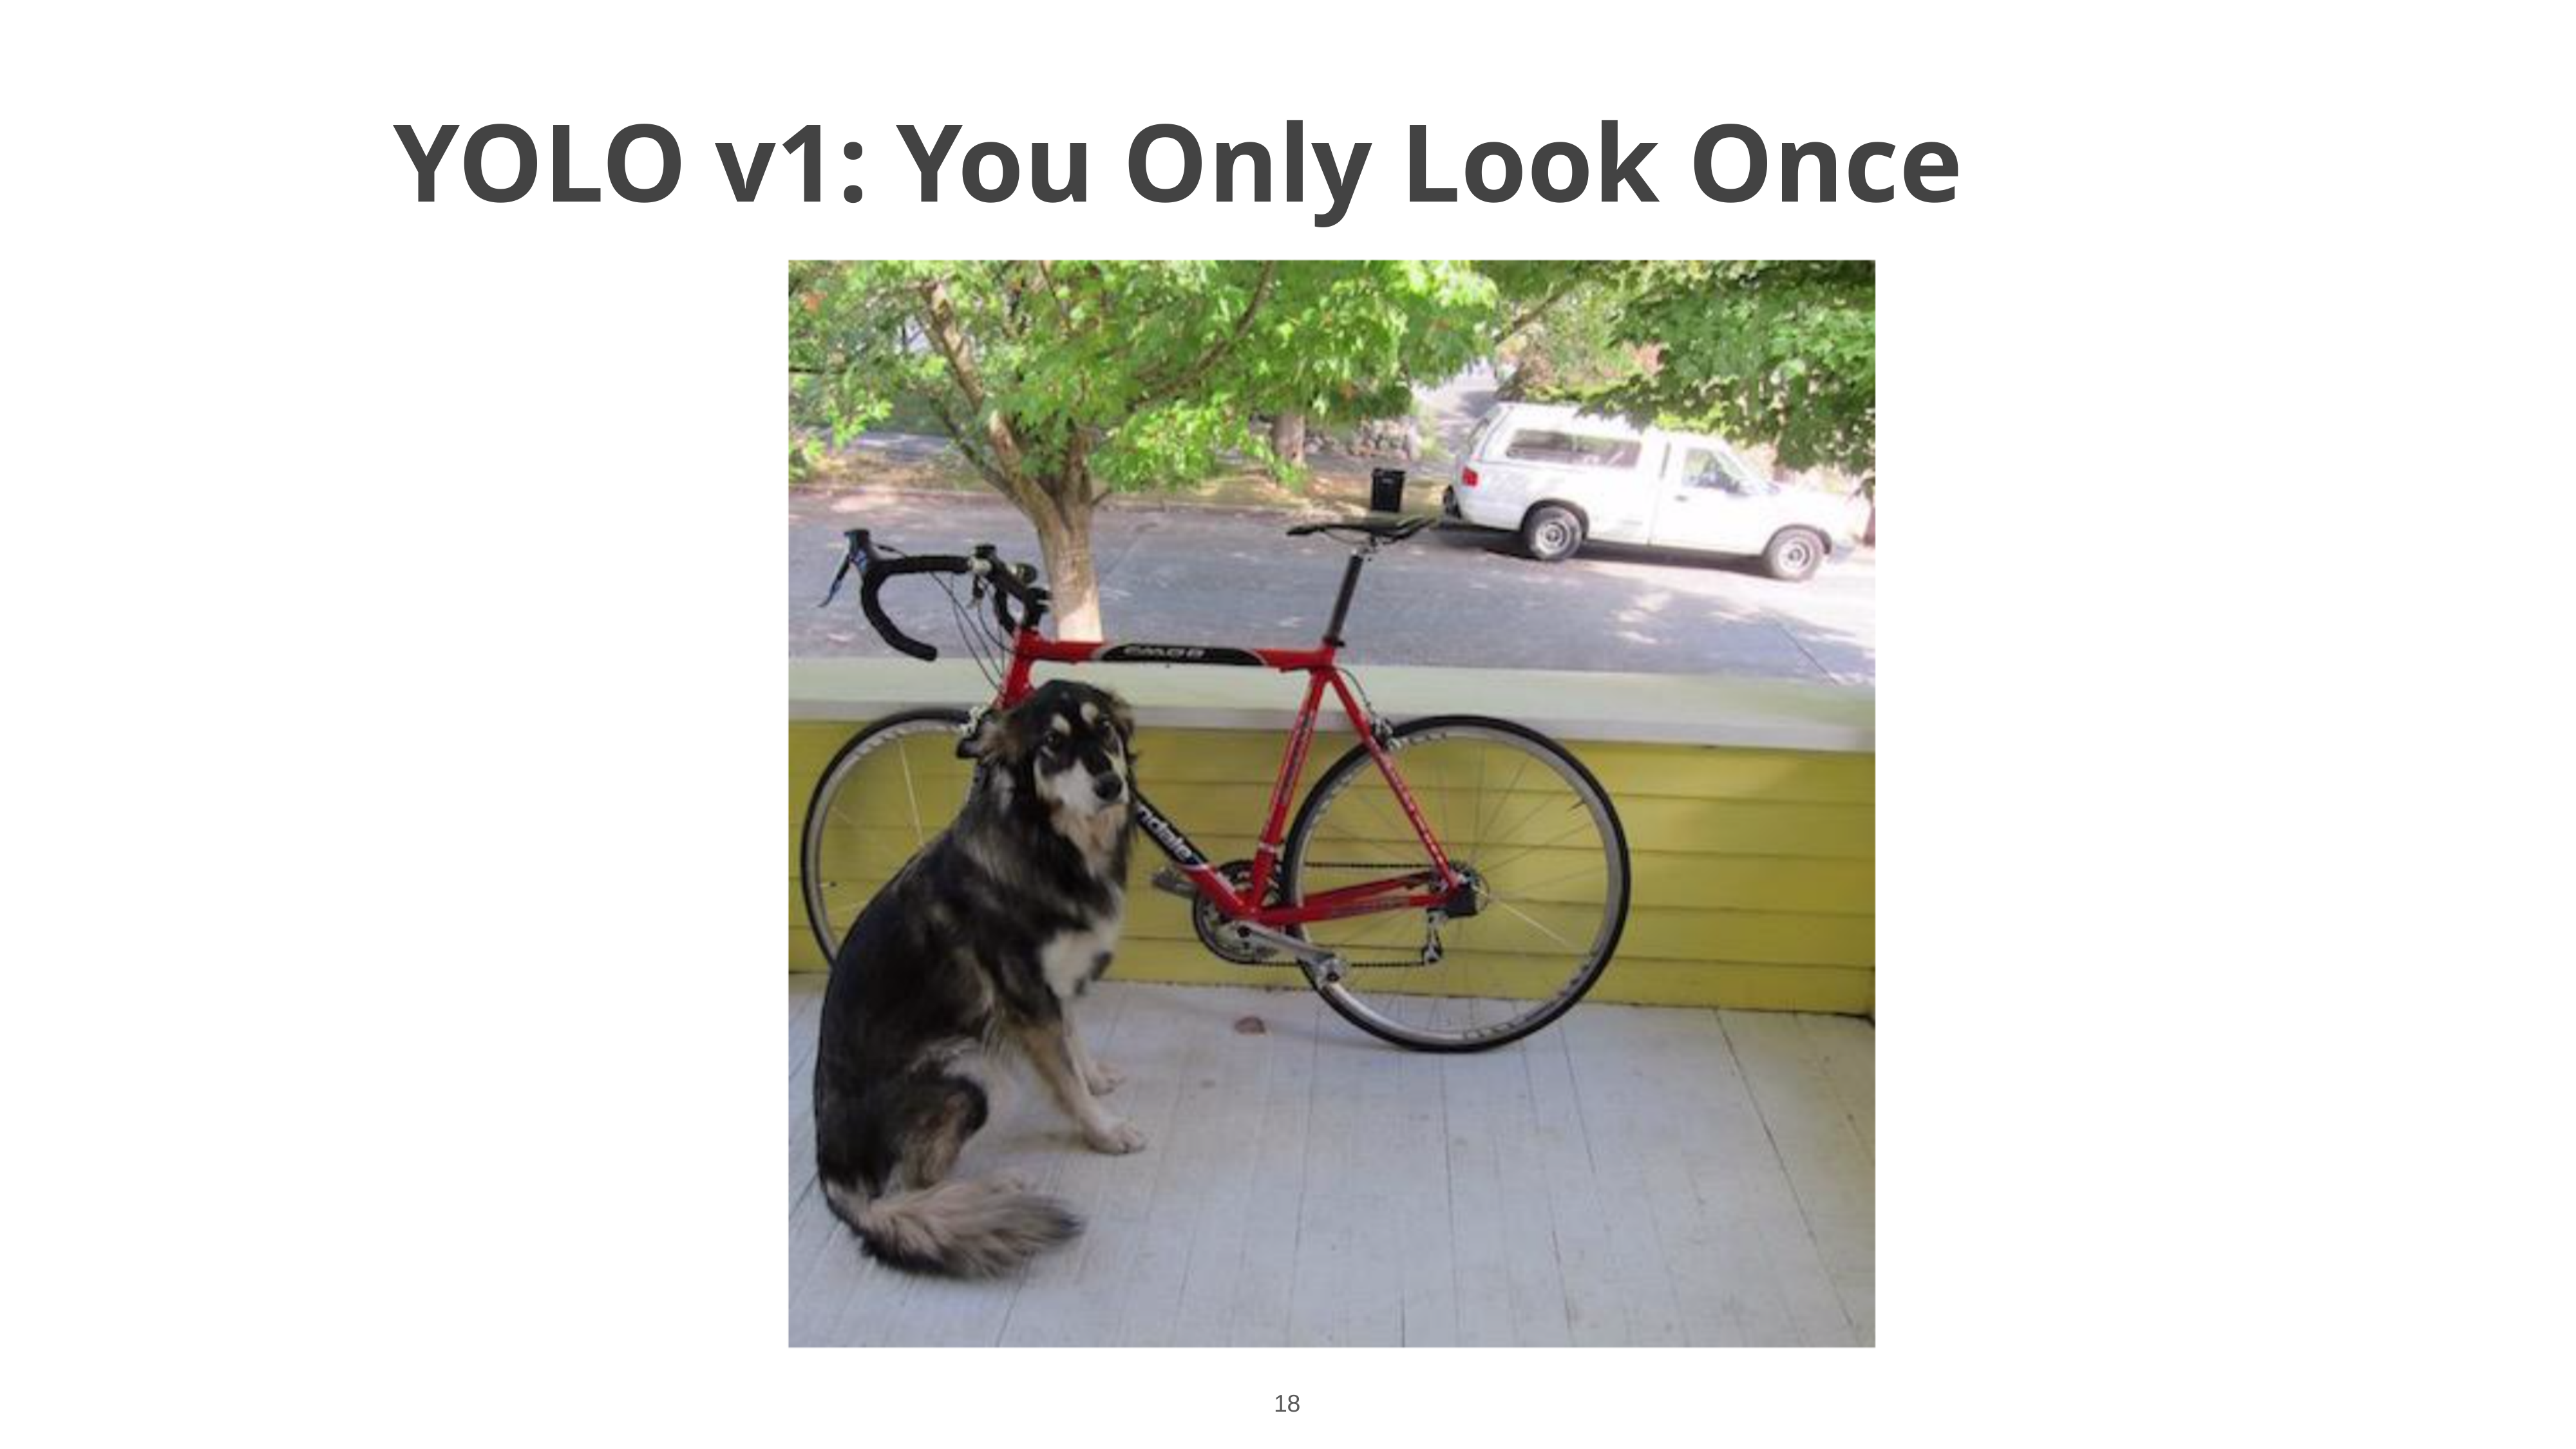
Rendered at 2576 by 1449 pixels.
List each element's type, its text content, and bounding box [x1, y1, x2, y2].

picture [755, 240, 1891, 1361]
text_box YOLO v1: You Only Look Once [388, 89, 2258, 229]
slide_number 18 [1267, 1381, 1307, 1423]
